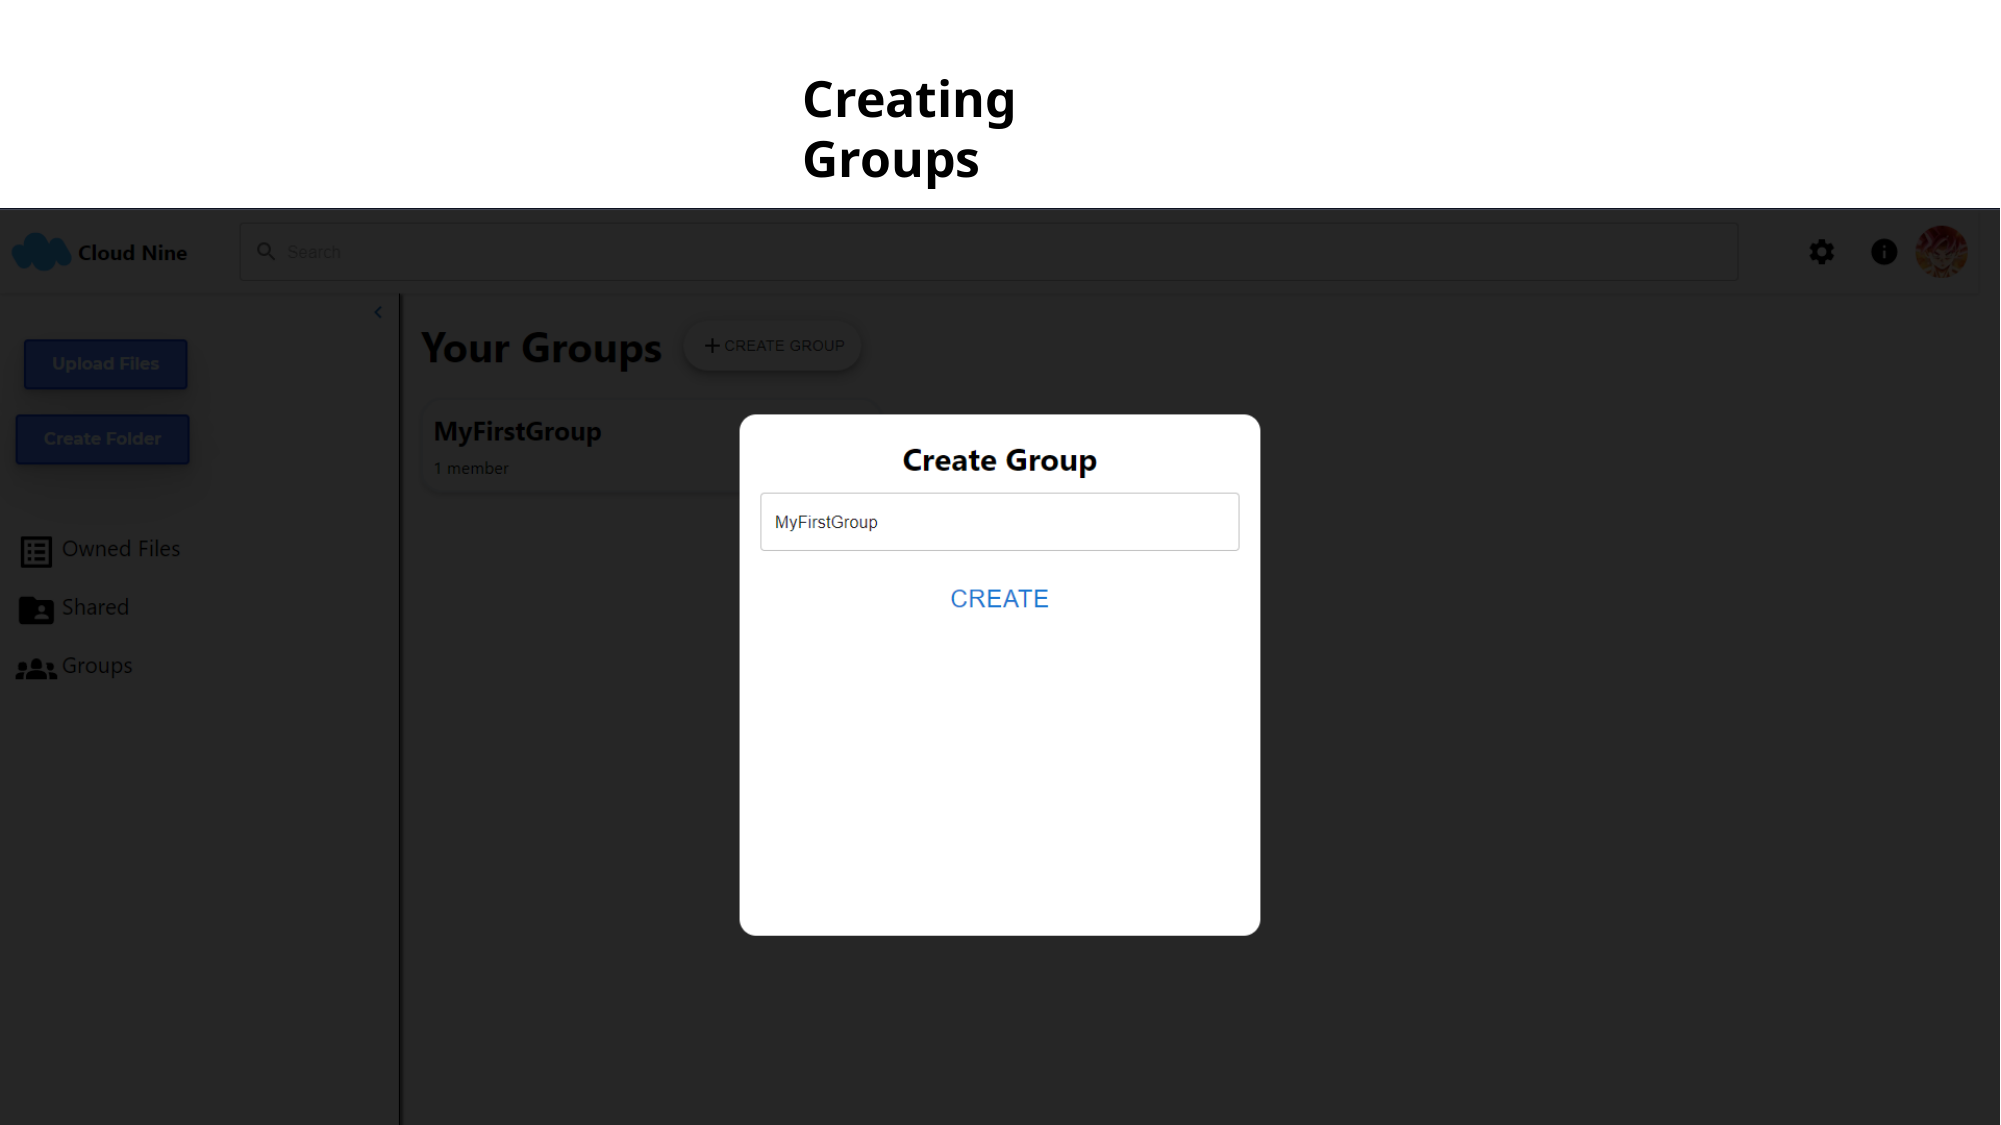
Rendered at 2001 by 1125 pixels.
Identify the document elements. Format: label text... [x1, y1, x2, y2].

text_box Creating Groups [787, 59, 1155, 195]
picture [0, 208, 2000, 1125]
